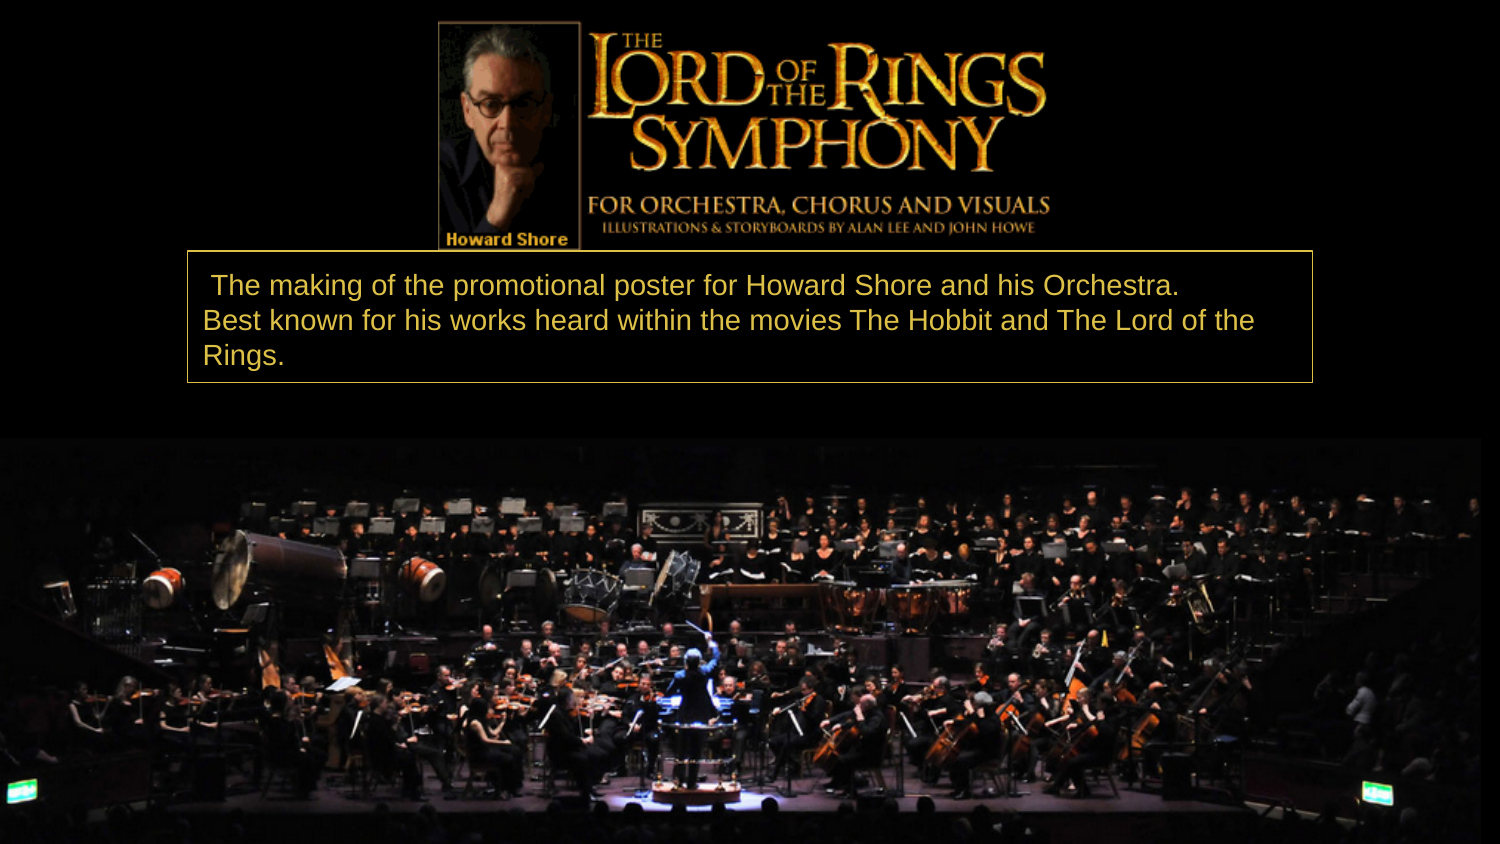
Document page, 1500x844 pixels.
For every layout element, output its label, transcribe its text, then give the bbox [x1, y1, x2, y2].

picture [0, 438, 1481, 844]
text_box The making of the promotional poster for Howard Shore and his Orchestra. Best known for his works heard within the movies The Hobbit and The Lord of the Rings. [187, 251, 1313, 383]
picture [438, 18, 1062, 252]
